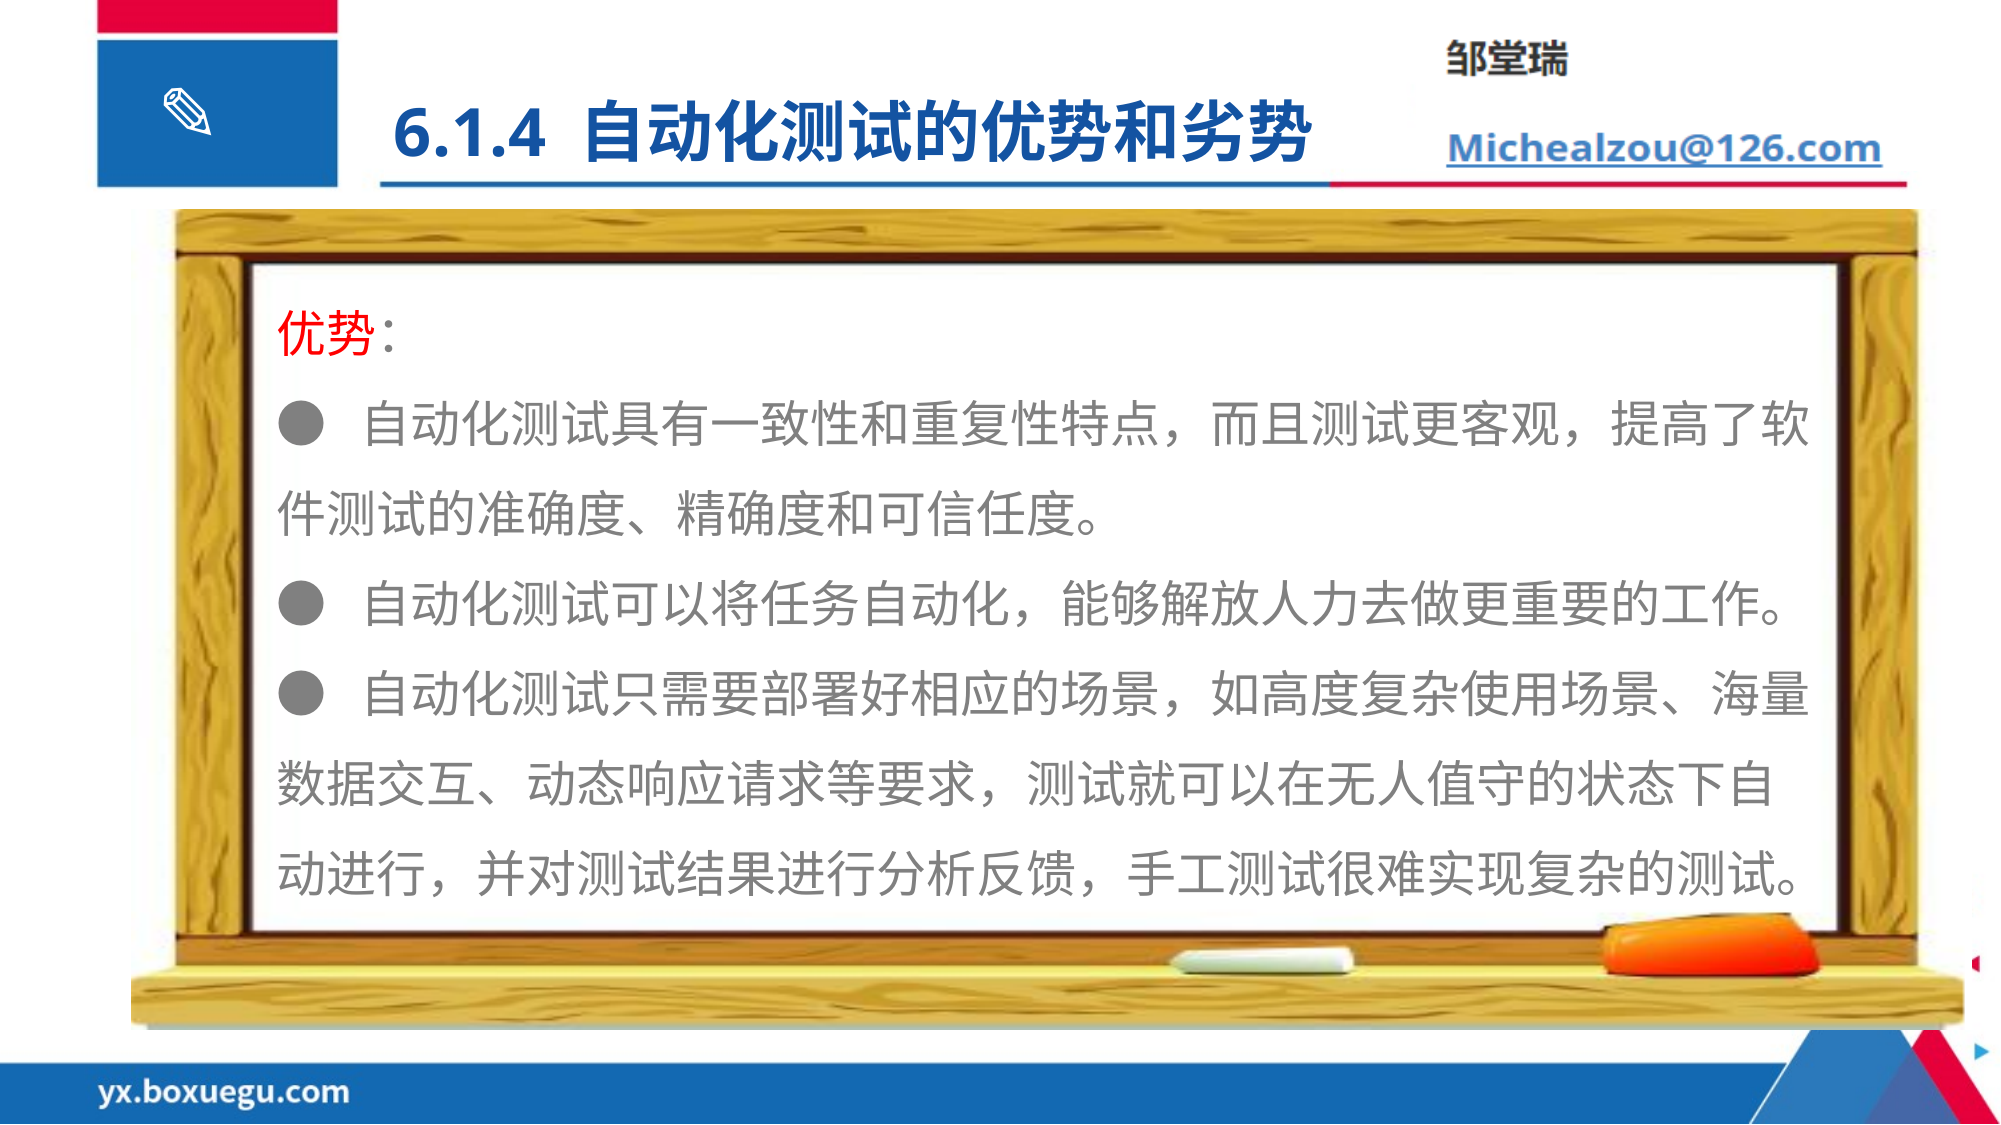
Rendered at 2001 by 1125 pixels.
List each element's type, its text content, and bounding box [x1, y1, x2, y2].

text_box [131, 209, 1972, 1030]
picture [0, 0, 2000, 1124]
text_box 6.1.4 自动化测试的优势和劣势 [379, 82, 1340, 177]
